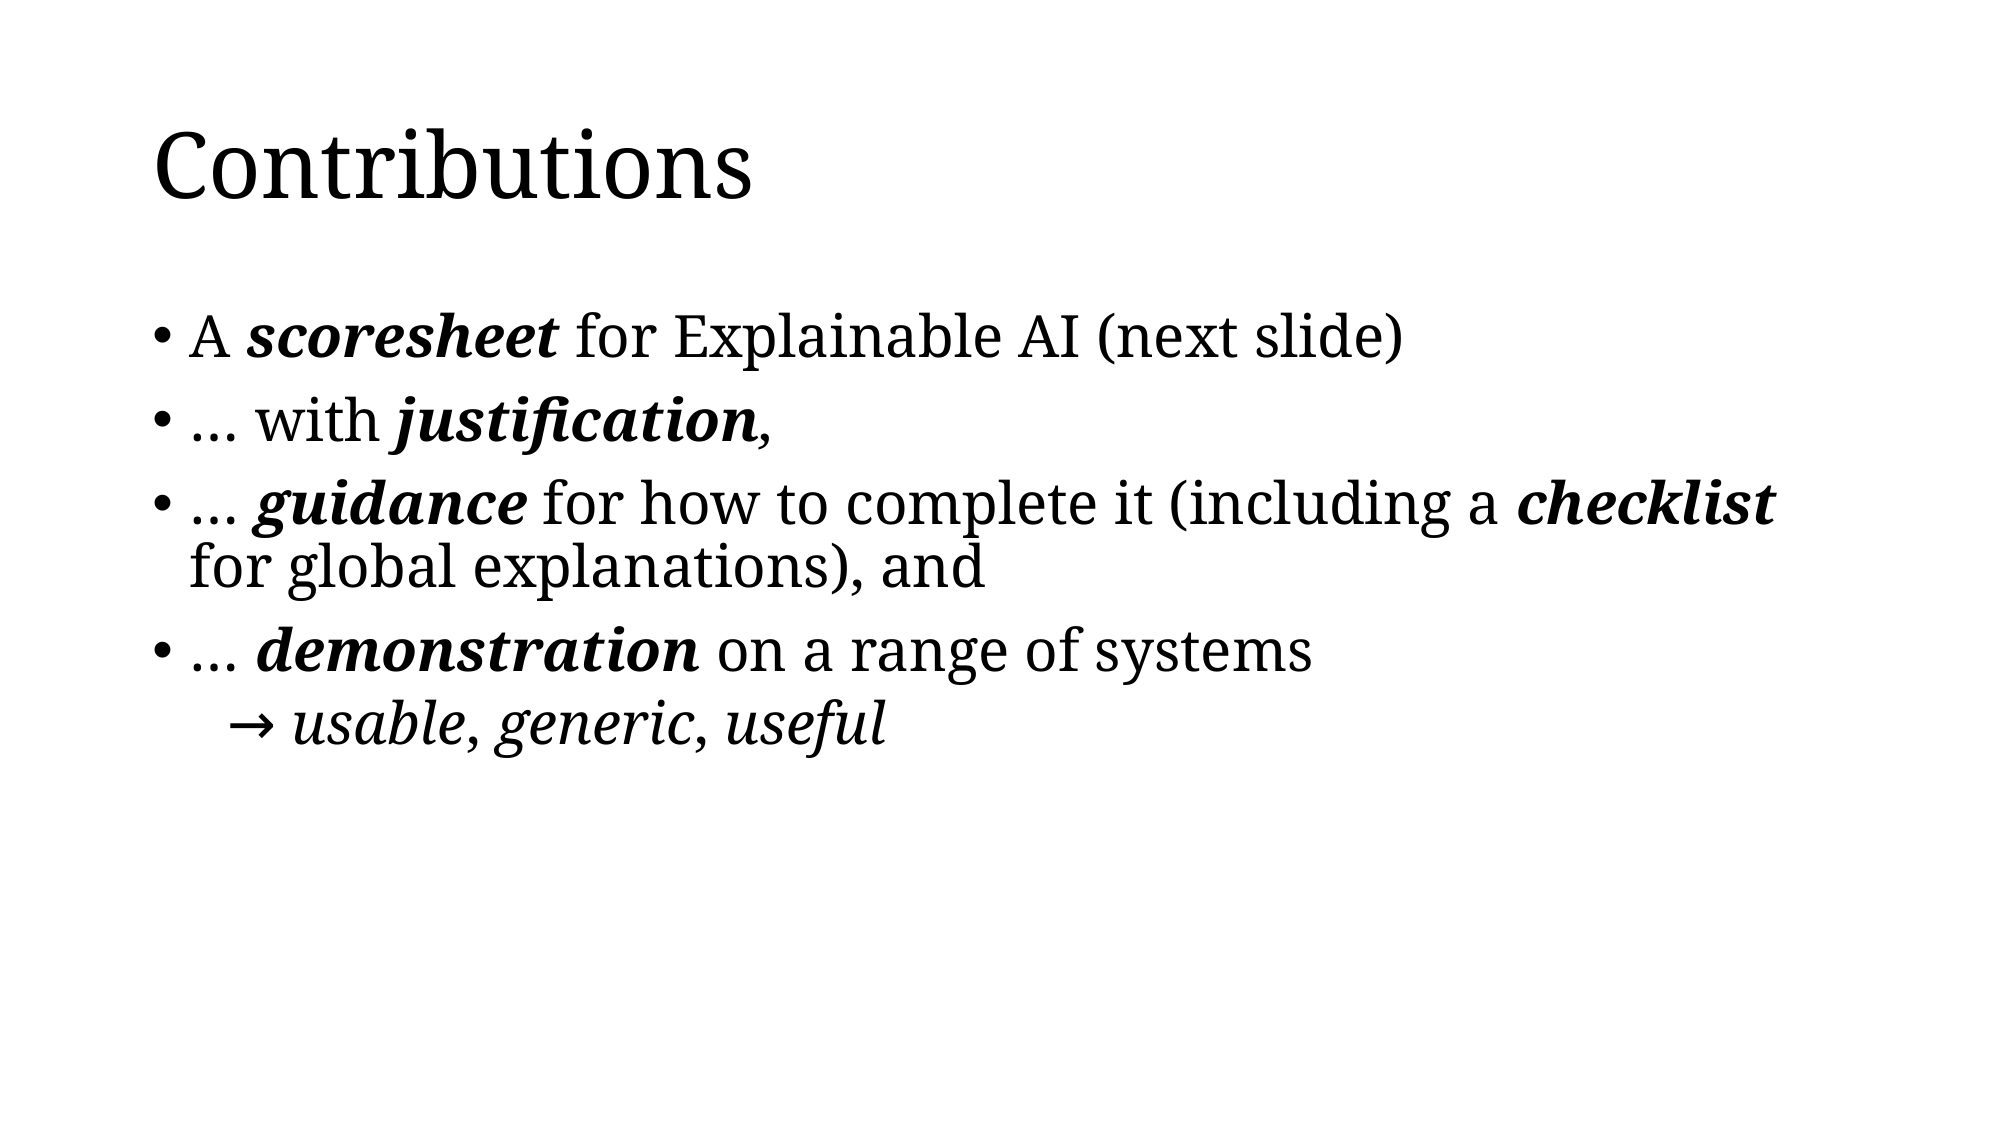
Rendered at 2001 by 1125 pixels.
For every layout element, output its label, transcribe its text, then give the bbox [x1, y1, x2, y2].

list A scoresheet for Explainable AI (next slide) … with justification, … guidance for how to complete it (including a checklist for global explanations), and … demonstration on a range of systems usable, generic, useful [137, 299, 1863, 1014]
title Contributions [137, 59, 1863, 278]
